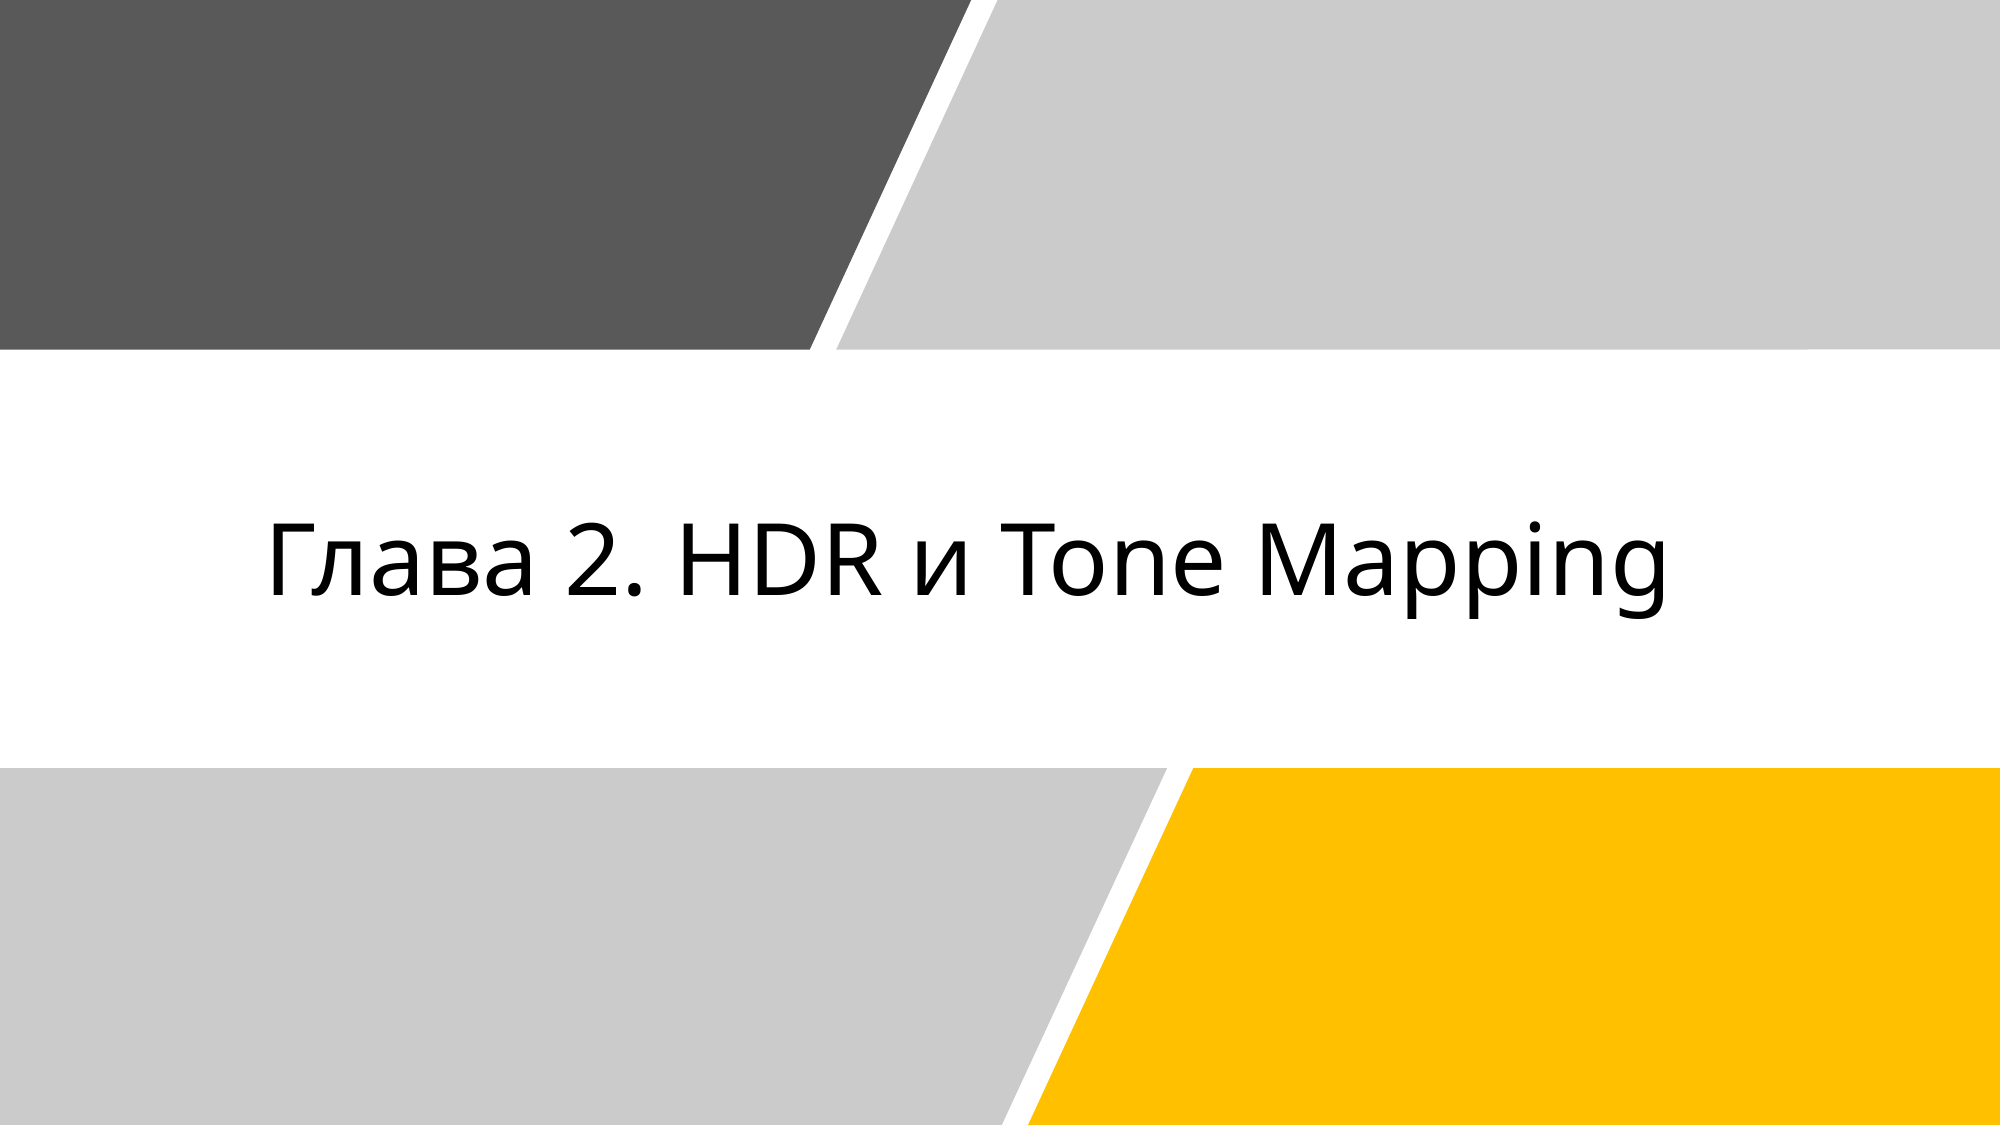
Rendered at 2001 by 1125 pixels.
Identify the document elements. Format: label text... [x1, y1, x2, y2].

text_box [0, 767, 1169, 1125]
text_box [0, 0, 973, 351]
text_box [1026, 767, 2000, 1125]
title Глава 2. HDR и Tone Mapping [249, 368, 1750, 625]
text_box [834, 0, 2000, 351]
text_box [1007, 767, 1192, 1125]
